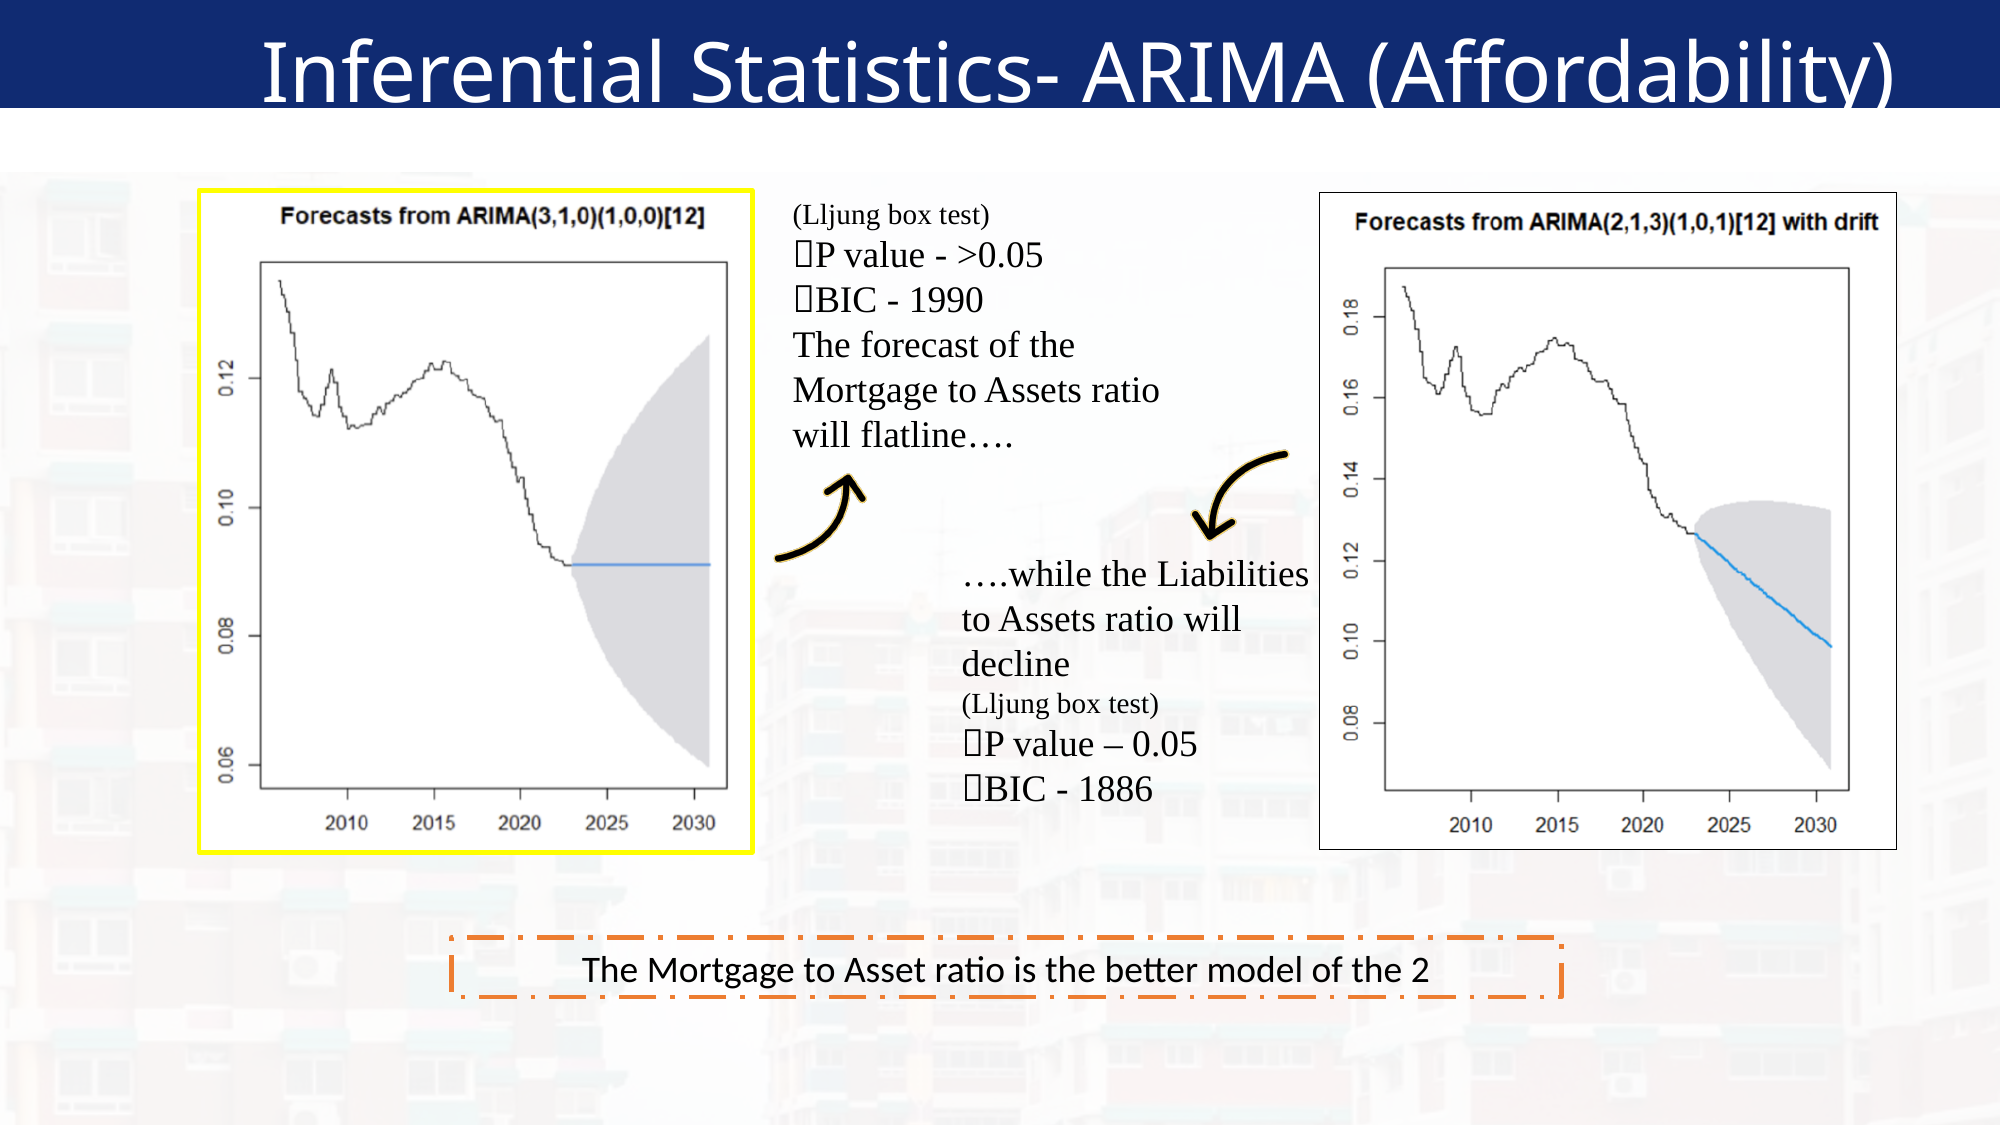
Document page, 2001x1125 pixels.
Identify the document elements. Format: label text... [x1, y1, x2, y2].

text_box [0, 0, 2000, 109]
picture [0, 171, 2000, 1125]
text_box Inferential Statistics- ARIMA (Affordability) [206, 11, 1952, 127]
